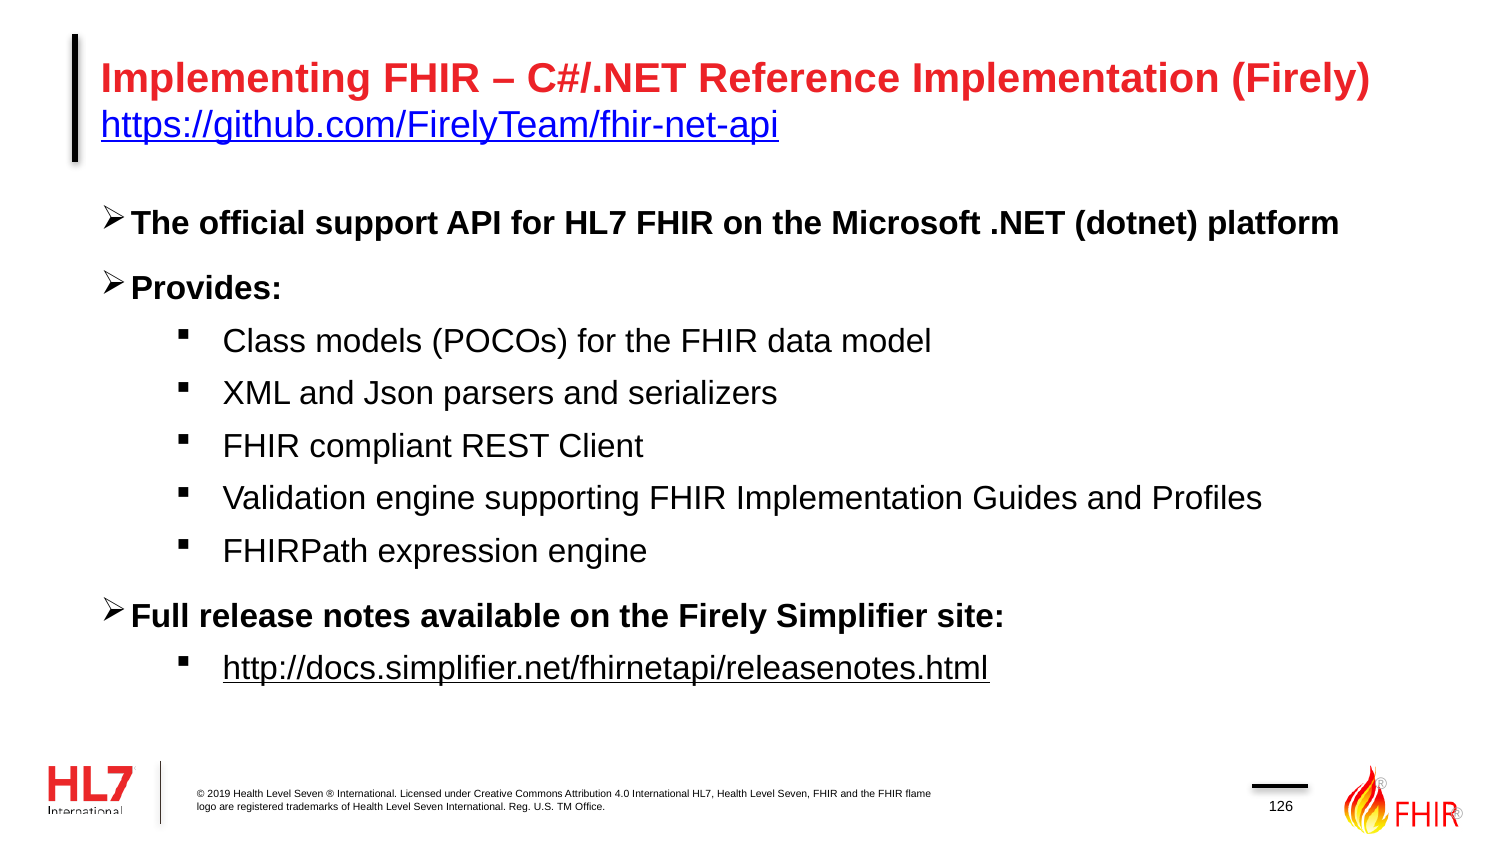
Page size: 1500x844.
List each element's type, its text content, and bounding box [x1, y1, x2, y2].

footer © 2019 Health Level Seven ® International. Licensed under Creative Commons Attribution 4.0 International HL7, Health Level Seven, FHIR and the FHIR flame logo are registered trademarks of Health Level Seven International. Reg. U.S. TM Office. [196, 786, 941, 813]
picture [1339, 760, 1463, 837]
list The official support API for HL7 FHIR on the Microsoft .NET (dotnet) platform Provides: Class models (POCOs) for the FHIR data model XML and Json parsers and serializers FHIR compliant REST Client Validation engine supporting FHIR Implementation Guides and Profiles FHIRPath expression engine Full release notes available on the Firely Simplifier site: http://docs.simplifier.net/fhirnetapi/releasenotes.html [100, 201, 1451, 576]
slide_number 126 [1258, 786, 1304, 814]
title Implementing FHIR – C#/.NET Reference Implementation (Firely) https://github.com/FirelyTeam/fhir-net-api [100, 33, 1451, 163]
